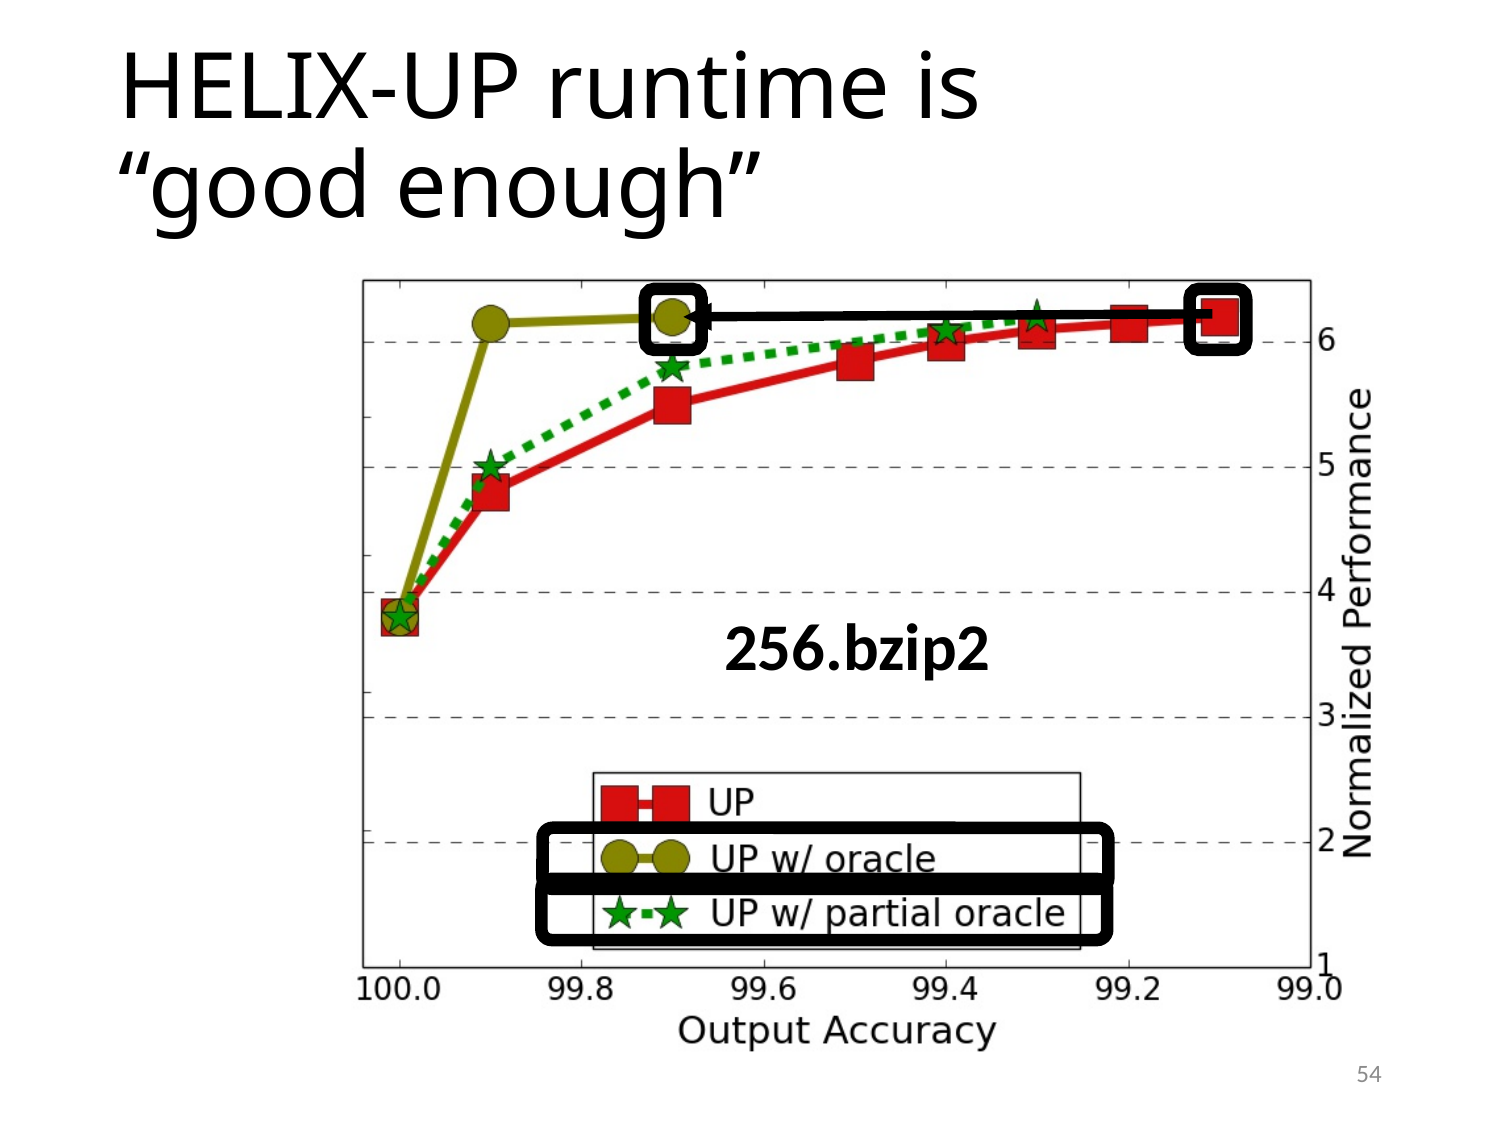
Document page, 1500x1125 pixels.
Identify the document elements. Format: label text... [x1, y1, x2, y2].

slide_number 54 [1059, 1042, 1397, 1103]
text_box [683, 313, 1213, 317]
title HELIX-UP runtime is “good enough” [103, 29, 1397, 247]
picture [331, 272, 1384, 1062]
